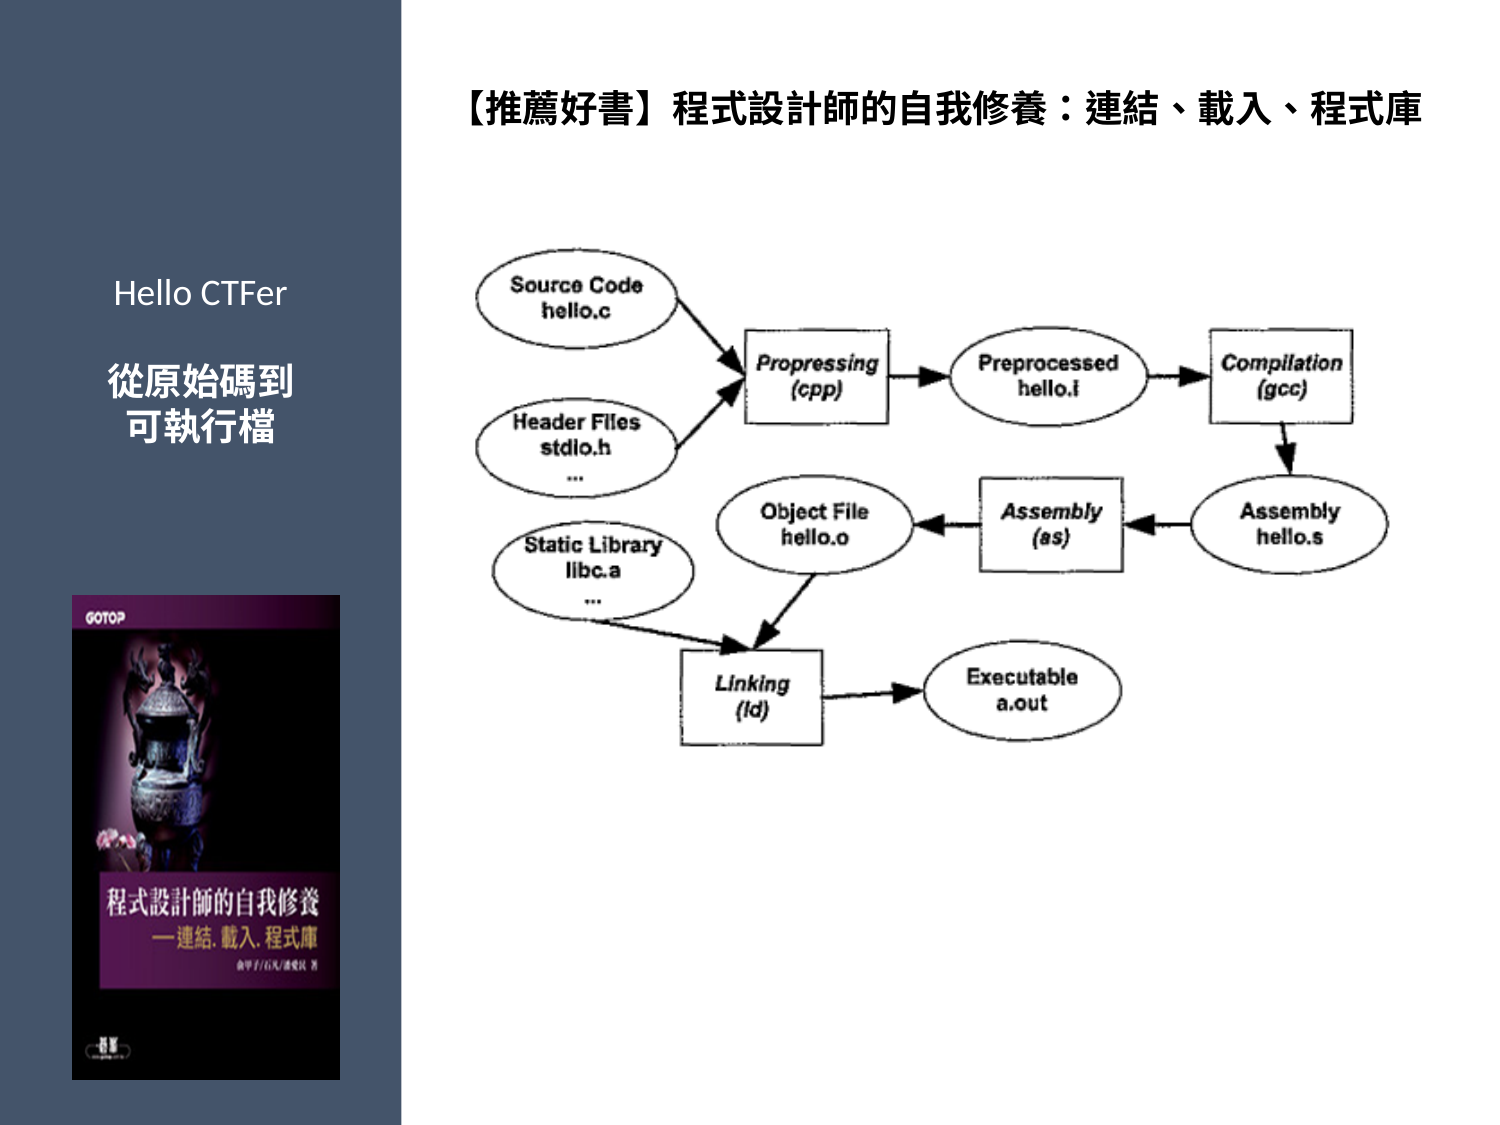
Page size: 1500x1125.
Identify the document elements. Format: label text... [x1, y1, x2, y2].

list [474, 228, 1393, 750]
picture [72, 595, 340, 1081]
text_box 【推薦好書】程式設計師的自我修養：連結、載入、程式庫 [432, 77, 1471, 138]
text_box Hello CTFer 從原始碼到 可執行檔 [0, 0, 402, 1125]
